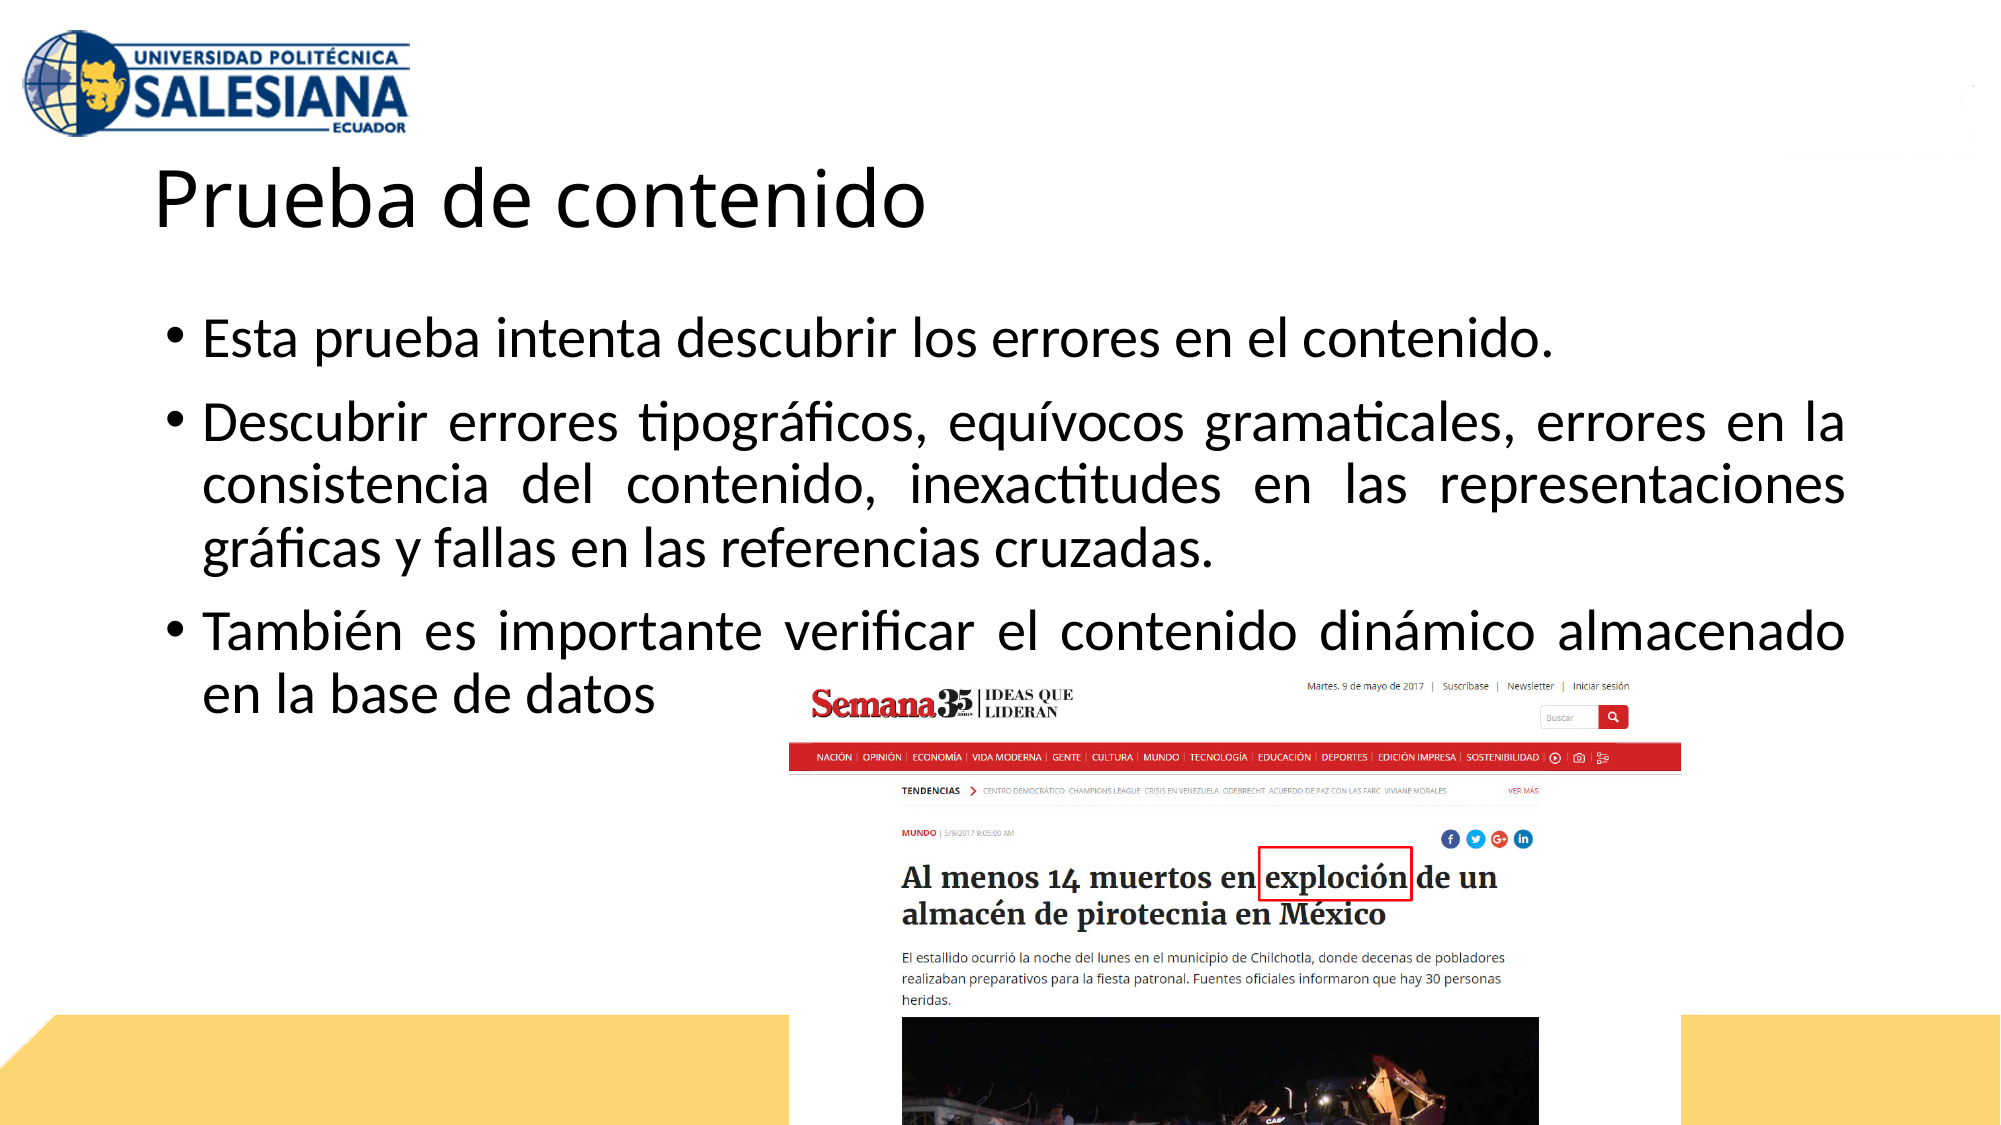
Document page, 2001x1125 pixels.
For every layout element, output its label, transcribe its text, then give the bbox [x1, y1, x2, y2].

list Esta prueba intenta descubrir los errores en el contenido. Descubrir errores tipográficos, equívocos gramaticales, errores en la consistencia del contenido, inexactitudes en las representaciones gráficas y fallas en las referencias cruzadas. También es importante verificar el contenido dinámico almacenado en la base de datos [150, 299, 1863, 1014]
title Prueba de contenido [137, 127, 1863, 278]
picture [0, 0, 2001, 1125]
